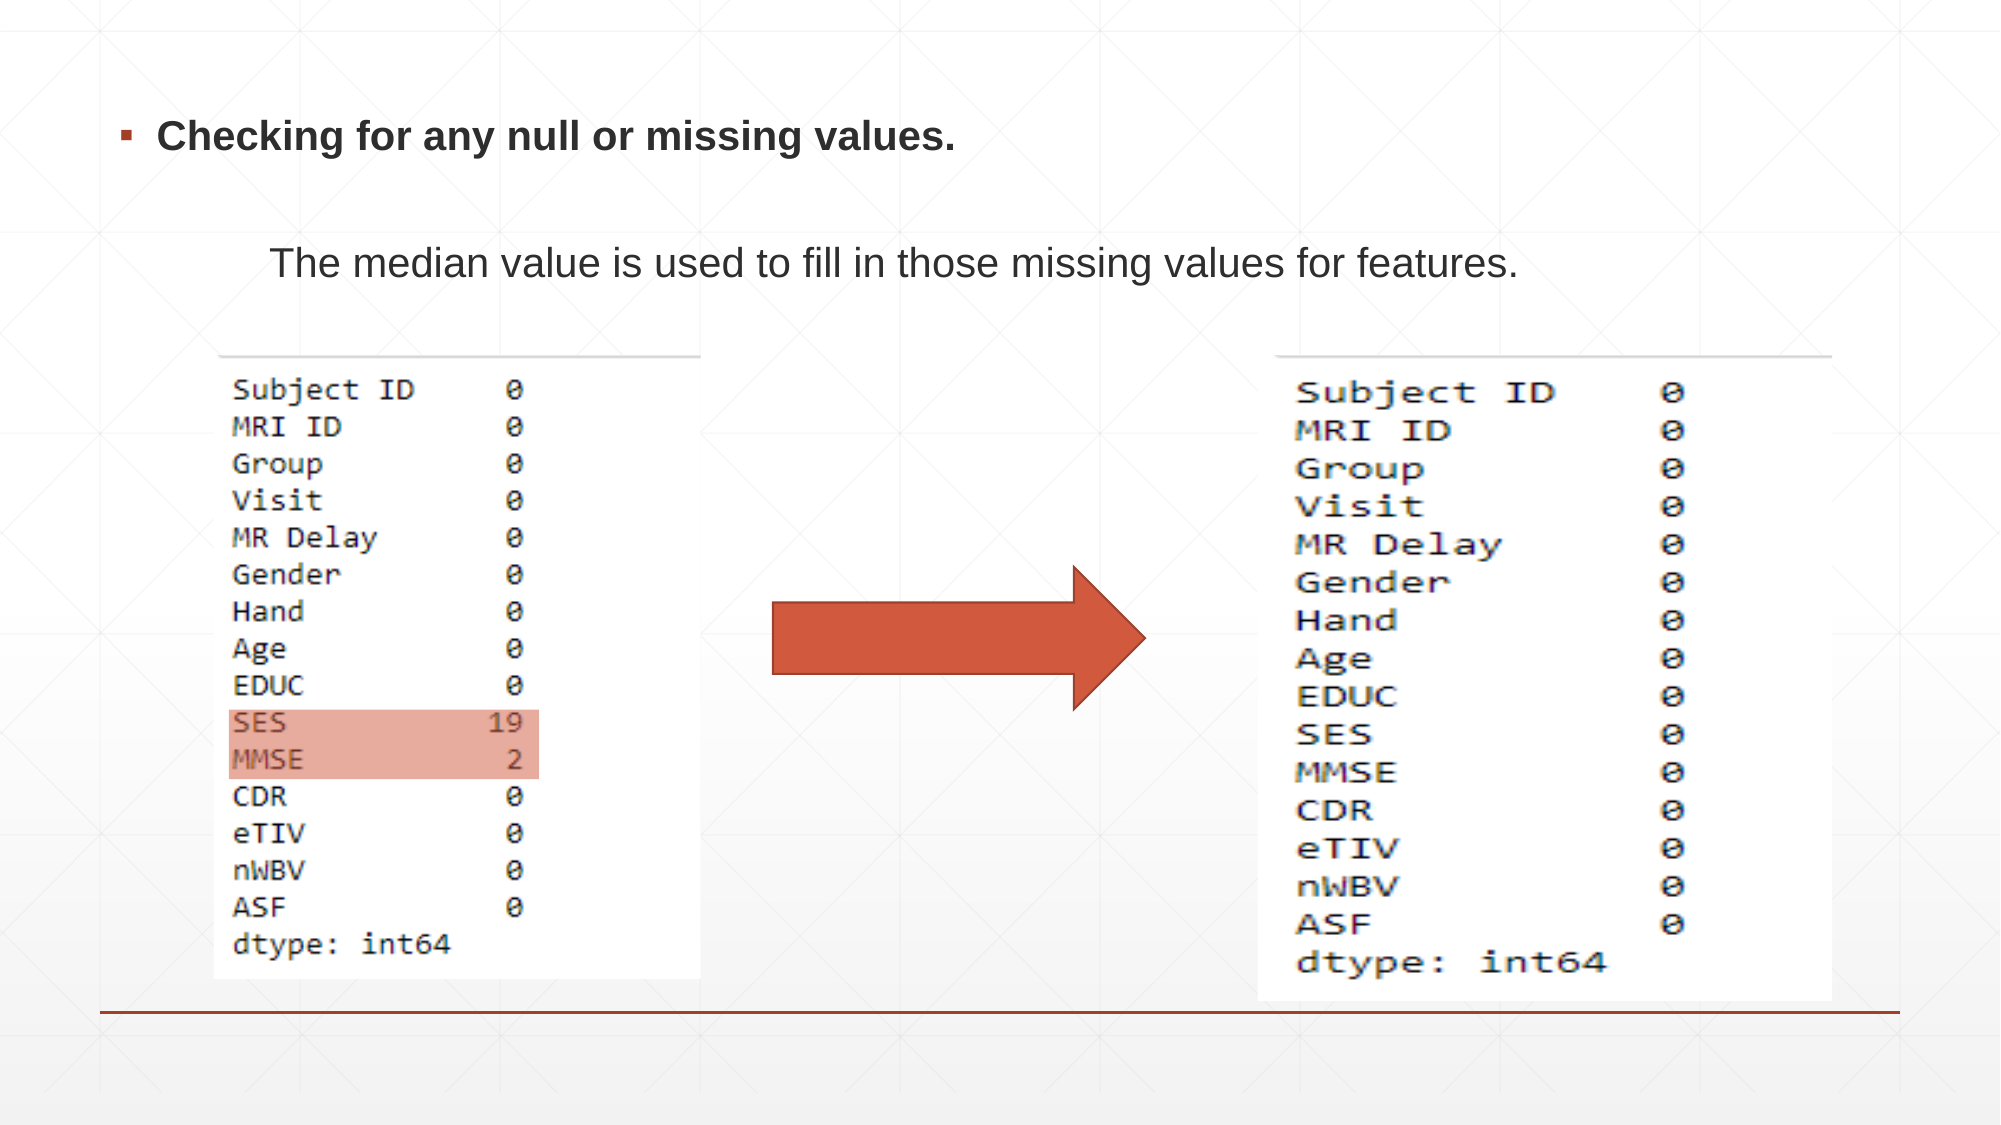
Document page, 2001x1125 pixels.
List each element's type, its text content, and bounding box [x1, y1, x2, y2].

picture [213, 355, 701, 979]
text_box [771, 564, 1147, 712]
list Checking for any null or missing values. The median value is used to fill in those missing values for features. [104, 106, 1814, 970]
picture [1257, 355, 1833, 1001]
